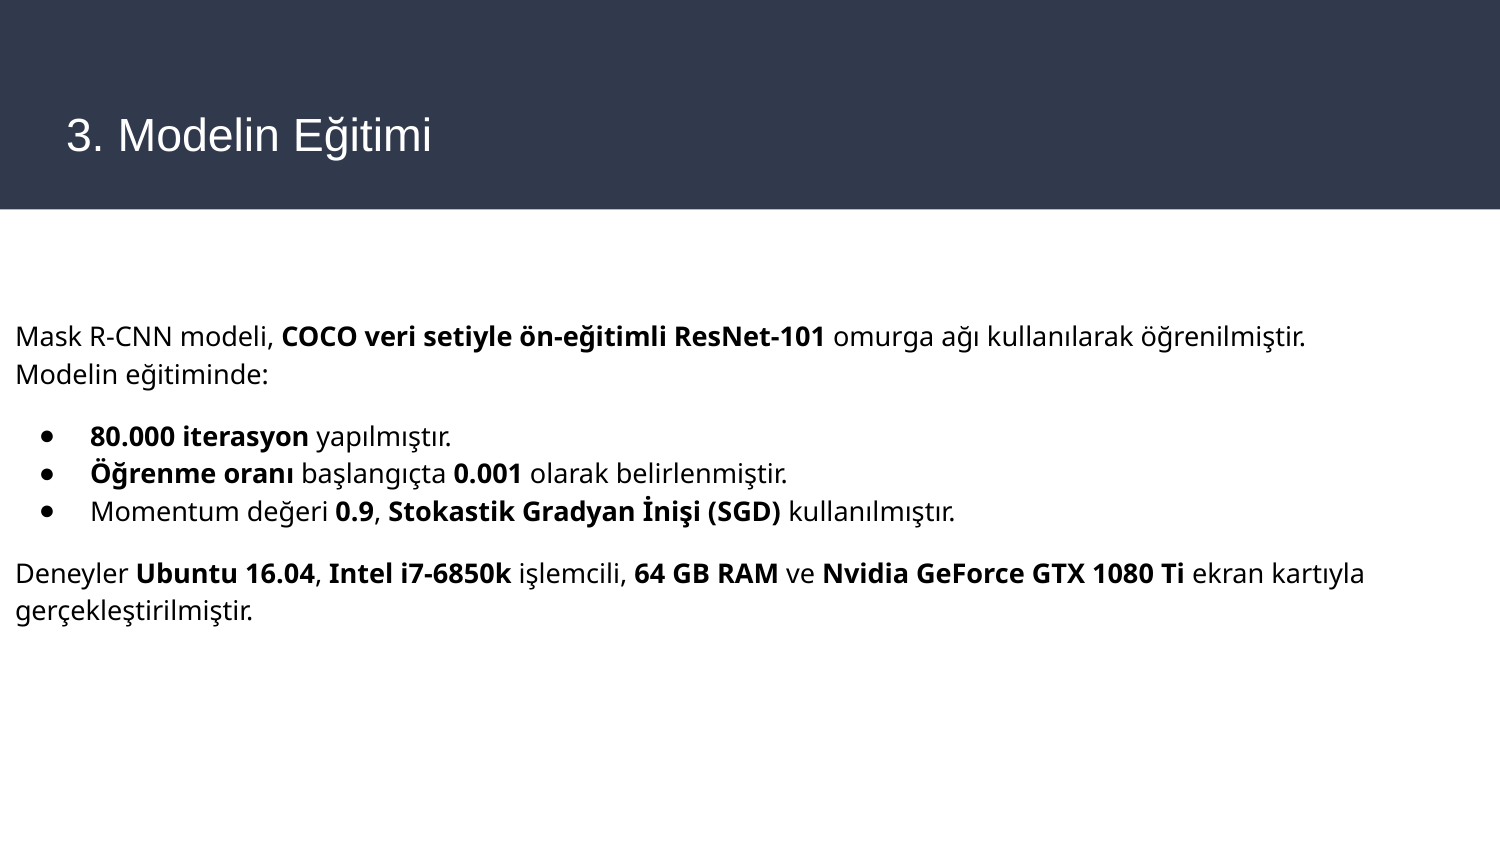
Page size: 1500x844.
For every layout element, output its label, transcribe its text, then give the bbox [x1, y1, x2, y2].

title 3. Modelin Eğitimi [51, 82, 1449, 185]
text_box Mask R-CNN modeli, COCO veri setiyle ön-eğitimli ResNet-101 omurga ağı kullanılarak öğrenilmiştir. Modelin eğitiminde: 80.000 iterasyon yapılmıştır. Öğrenme oranı başlangıçta 0.001 olarak belirlenmiştir. Momentum değeri 0.9, Stokastik Gradyan İnişi (SGD) kullanılmıştır. Deneyler Ubuntu 16.04, Intel i7-6850k işlemcili, 64 GB RAM ve Nvidia GeForce GTX 1080 Ti ekran kartıyla gerçekleştirilmiştir. [0, 242, 1428, 642]
